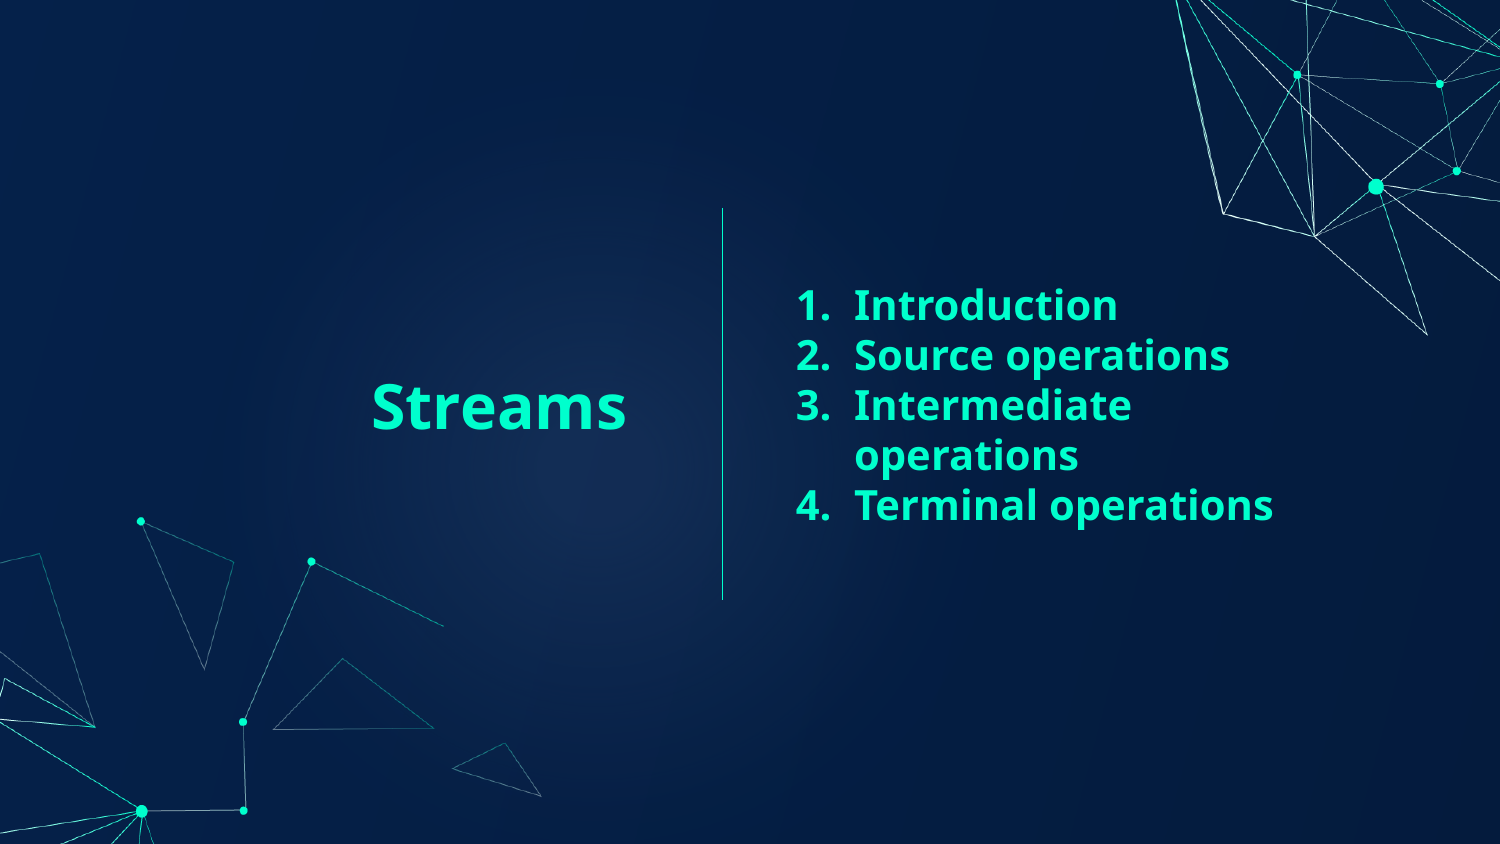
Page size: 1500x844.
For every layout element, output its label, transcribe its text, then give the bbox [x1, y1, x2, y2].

title Streams [304, 326, 694, 482]
title Introduction Source operations Intermediate operations Terminal operations [764, 356, 1294, 452]
picture [0, 0, 1500, 844]
